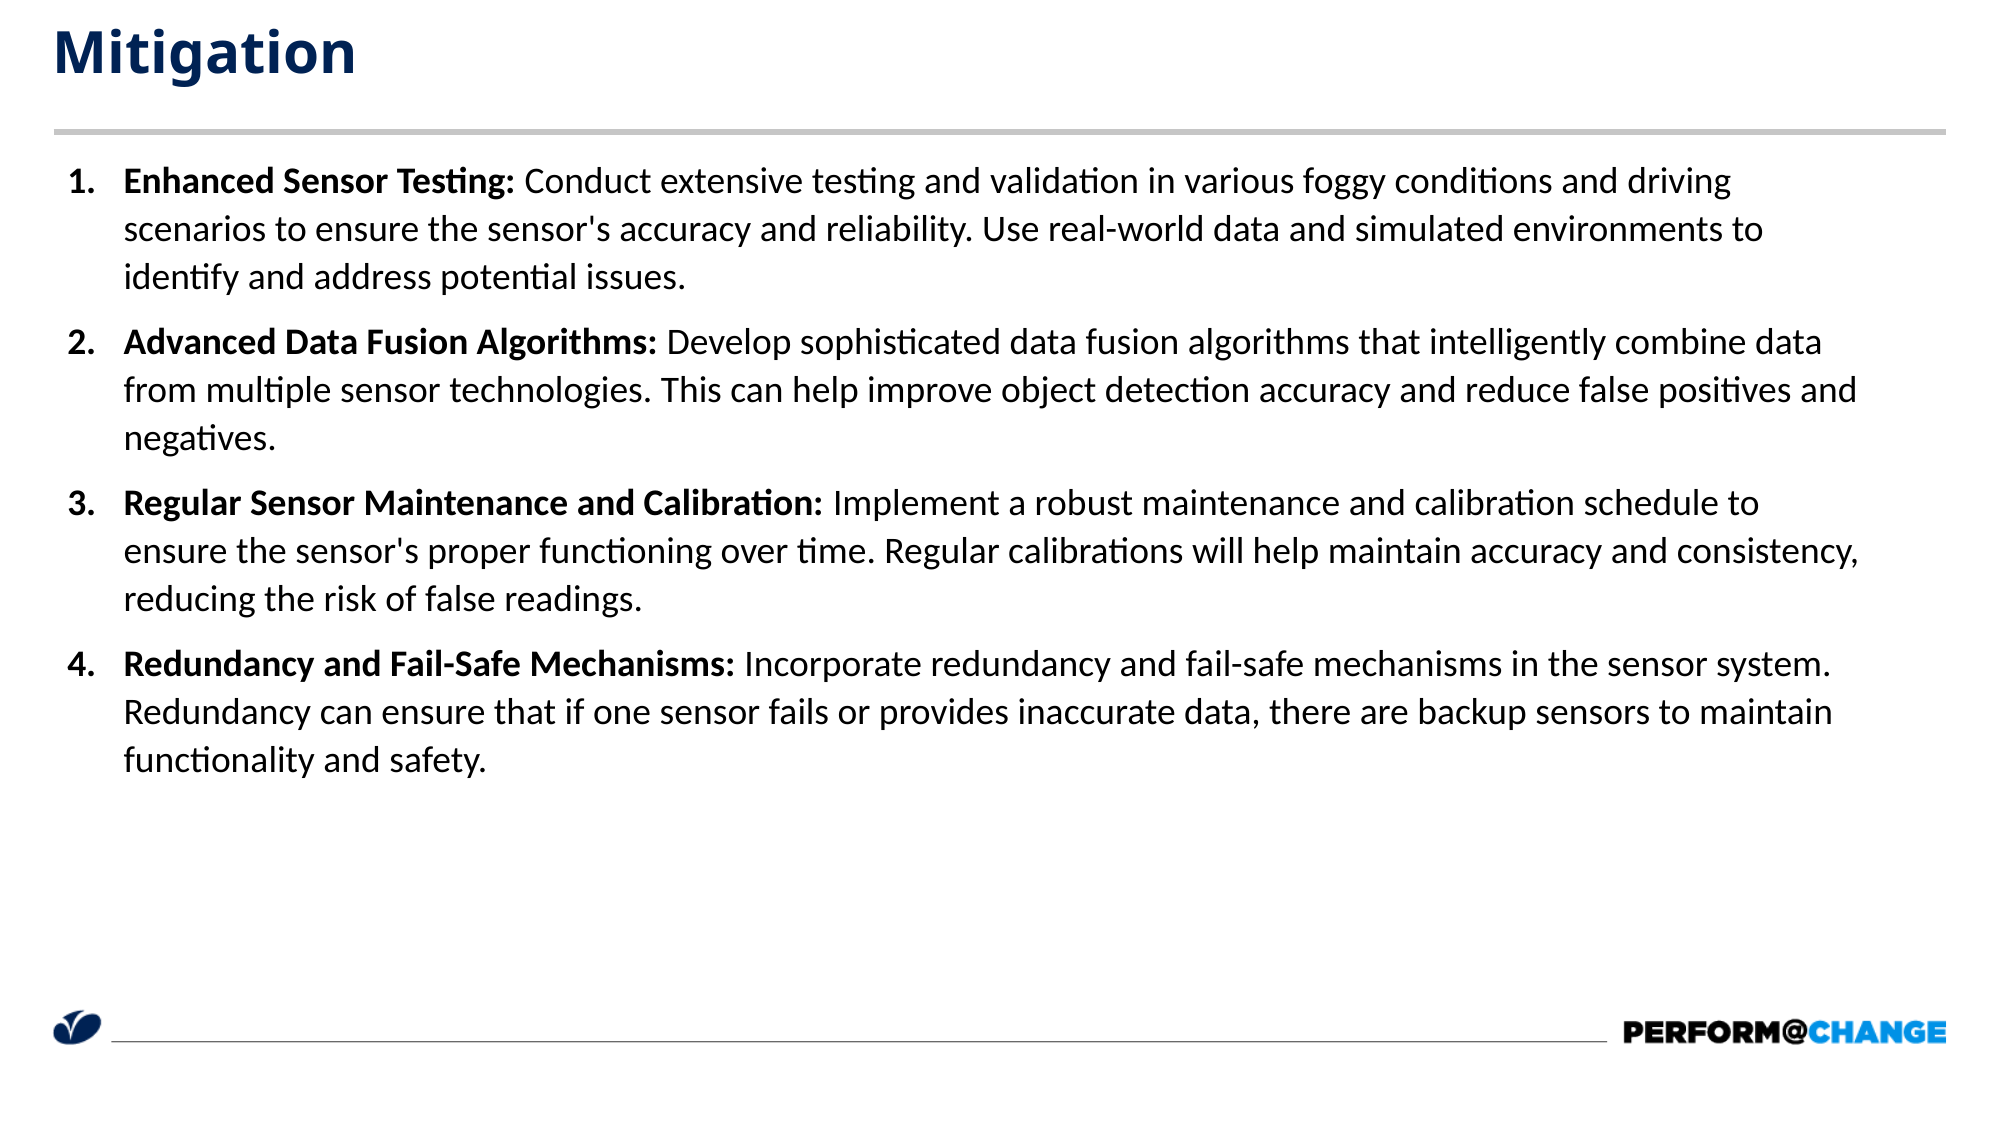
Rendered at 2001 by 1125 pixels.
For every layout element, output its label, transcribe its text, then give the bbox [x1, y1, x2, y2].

text_box Enhanced Sensor Testing: Conduct extensive testing and validation in various foggy conditions and driving scenarios to ensure the sensor's accuracy and reliability. Use real-world data and simulated environments to identify and address potential issues. Advanced Data Fusion Algorithms: Develop sophisticated data fusion algorithms that intelligently combine data from multiple sensor technologies. This can help improve object detection accuracy and reduce false positives and negatives. Regular Sensor Maintenance and Calibration: Implement a robust maintenance and calibration schedule to ensure the sensor's proper functioning over time. Regular calibrations will help maintain accuracy and consistency, reducing the risk of false readings. Redundancy and Fail-Safe Mechanisms: Incorporate redundancy and fail-safe mechanisms in the sensor system. Redundancy can ensure that if one sensor fails or provides inaccurate data, there are backup sensors to maintain functionality and safety. [52, 145, 1886, 788]
picture [0, 997, 2000, 1078]
title Mitigation [52, 20, 1778, 87]
